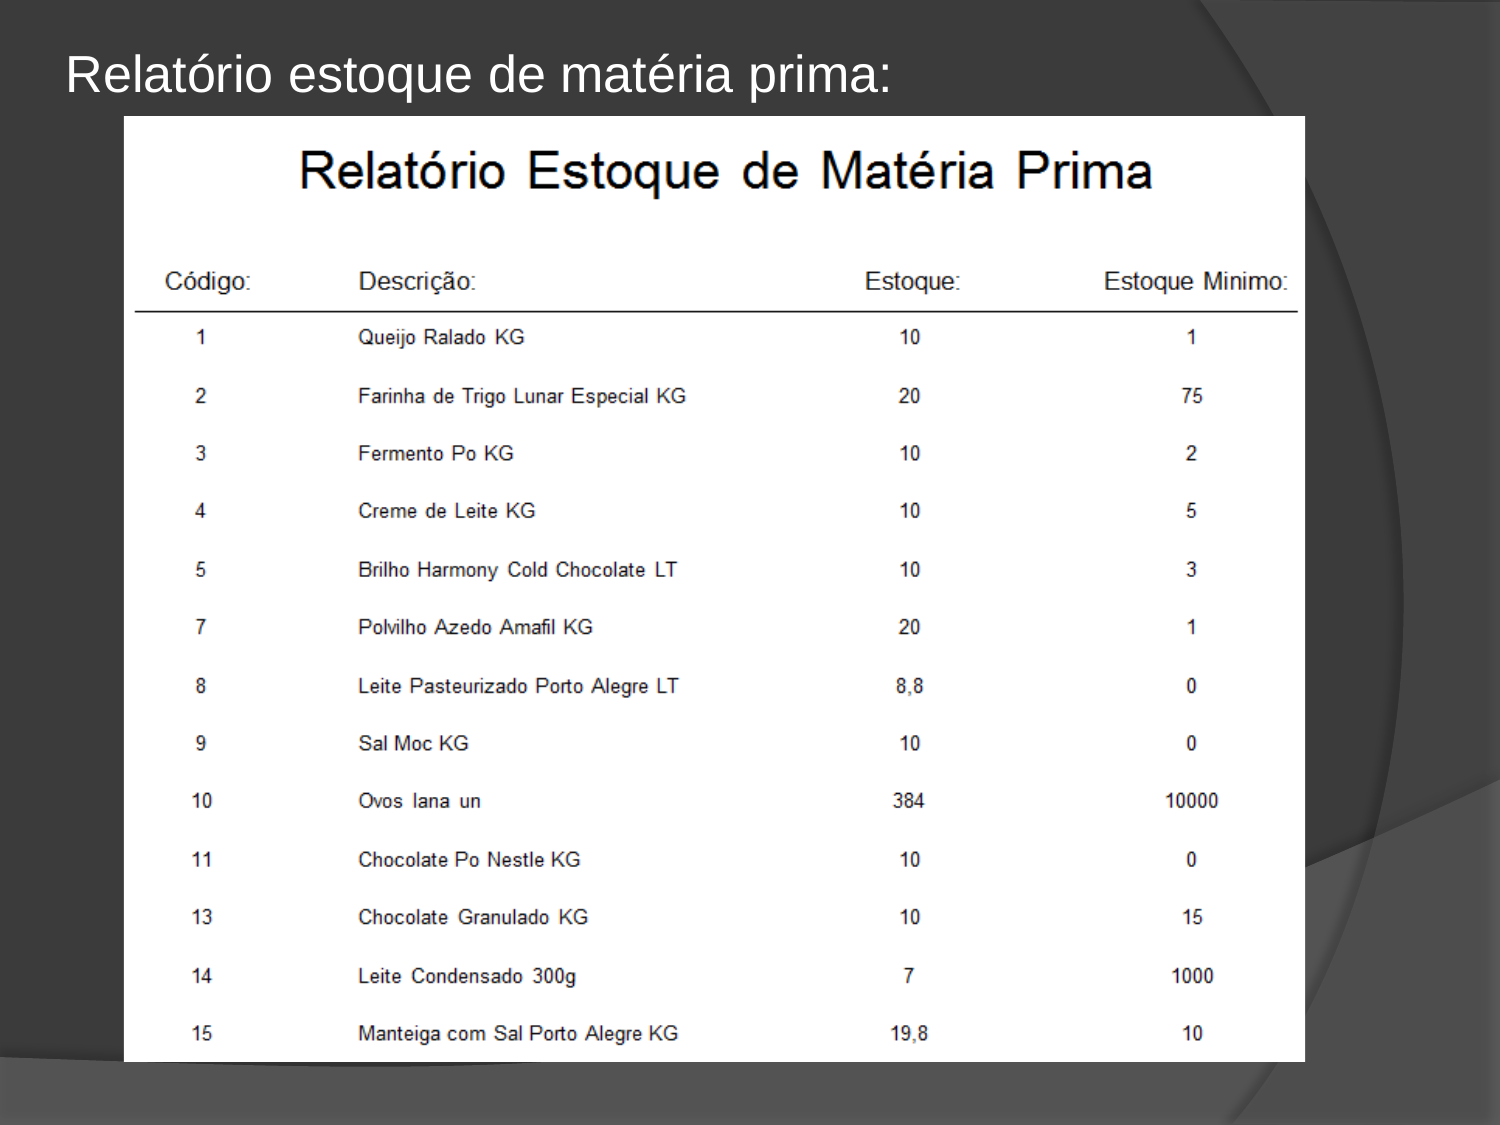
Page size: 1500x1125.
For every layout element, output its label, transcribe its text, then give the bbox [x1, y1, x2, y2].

text_box Relatório estoque de matéria prima: [50, 33, 909, 111]
picture [123, 115, 1306, 1062]
